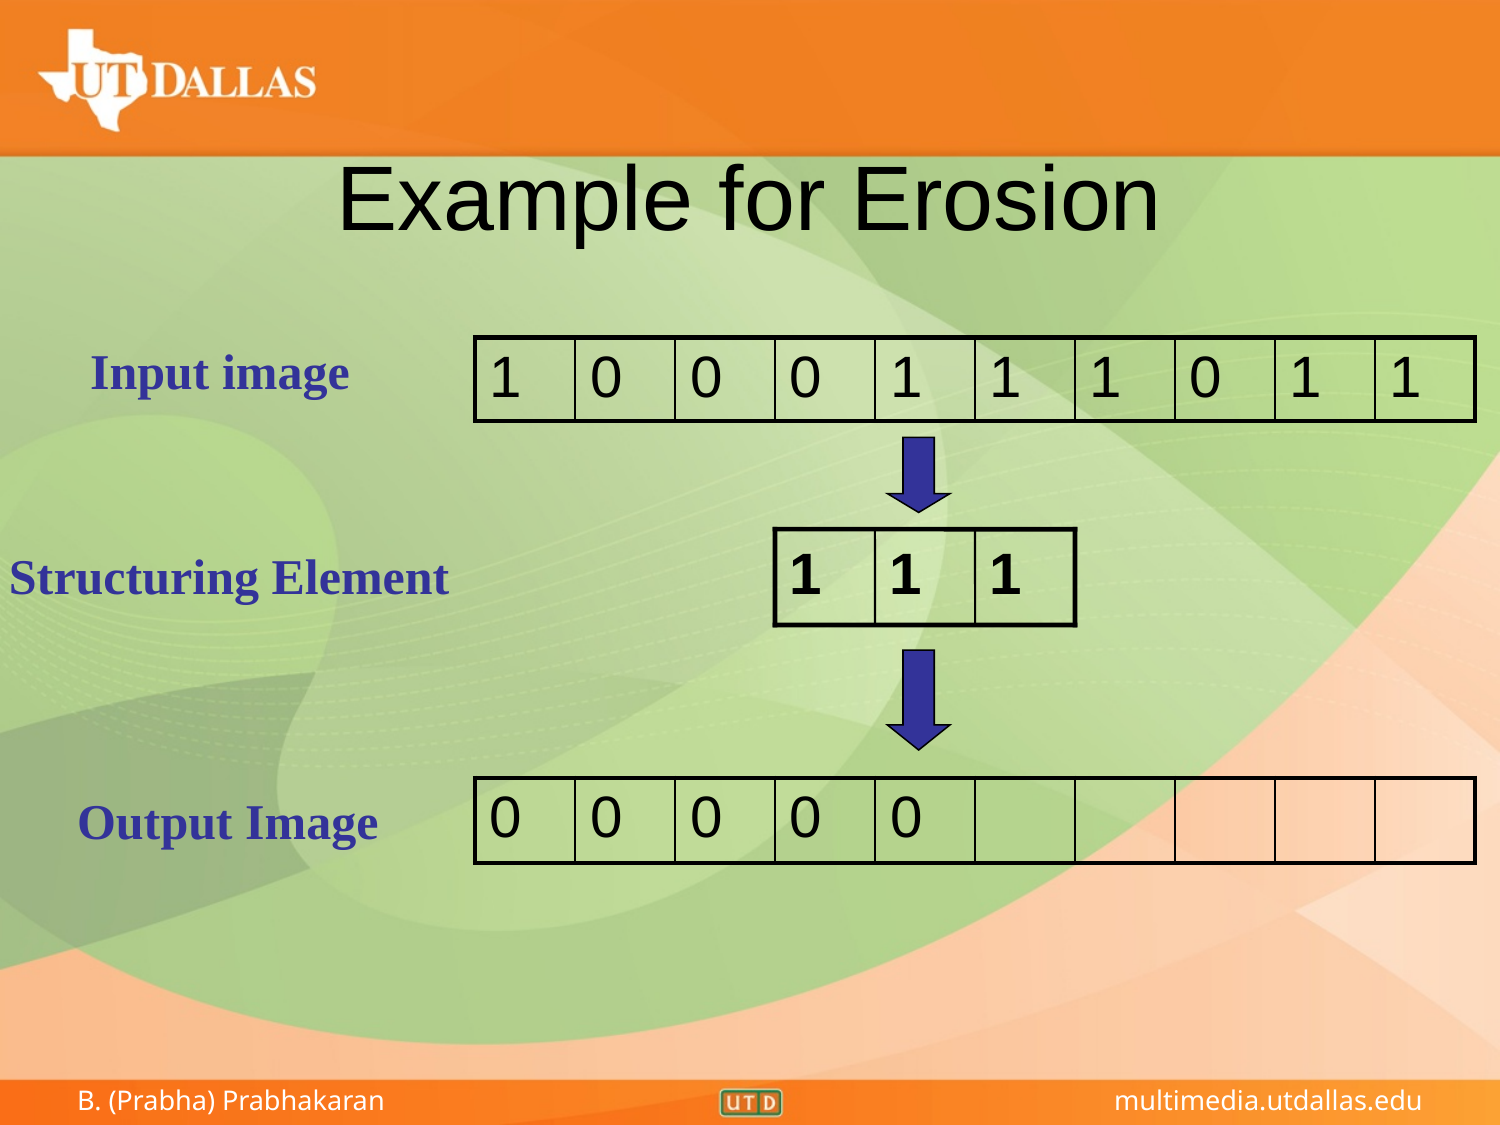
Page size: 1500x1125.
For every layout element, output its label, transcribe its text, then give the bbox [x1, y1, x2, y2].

text_box Input image [75, 331, 365, 407]
table_header [1076, 780, 1174, 861]
table_header [1276, 780, 1374, 861]
table_header 1 [1076, 340, 1174, 419]
table_header 1 [477, 340, 574, 419]
table_header 0 [676, 780, 774, 861]
table_header 0 [876, 780, 974, 861]
table_header 0 [776, 340, 874, 419]
table_header 0 [576, 780, 674, 861]
table_header 0 [676, 340, 774, 419]
table_header [1376, 780, 1473, 861]
title Example for Erosion [112, 99, 1388, 288]
table_header 0 [1176, 340, 1274, 419]
picture [0, 0, 1500, 1125]
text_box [774, 437, 1076, 751]
table_header 1 [1376, 340, 1473, 419]
table_header [976, 780, 1074, 861]
text_box Structuring Element [0, 537, 465, 613]
table_header [1176, 780, 1274, 861]
table_header 1 [1276, 340, 1374, 419]
table_header 1 [876, 340, 974, 419]
table_header 0 [776, 780, 874, 861]
table_header 0 [477, 780, 574, 861]
table_header 1 [976, 340, 1074, 419]
text_box Output Image [62, 781, 394, 857]
table_header 0 [576, 340, 674, 419]
